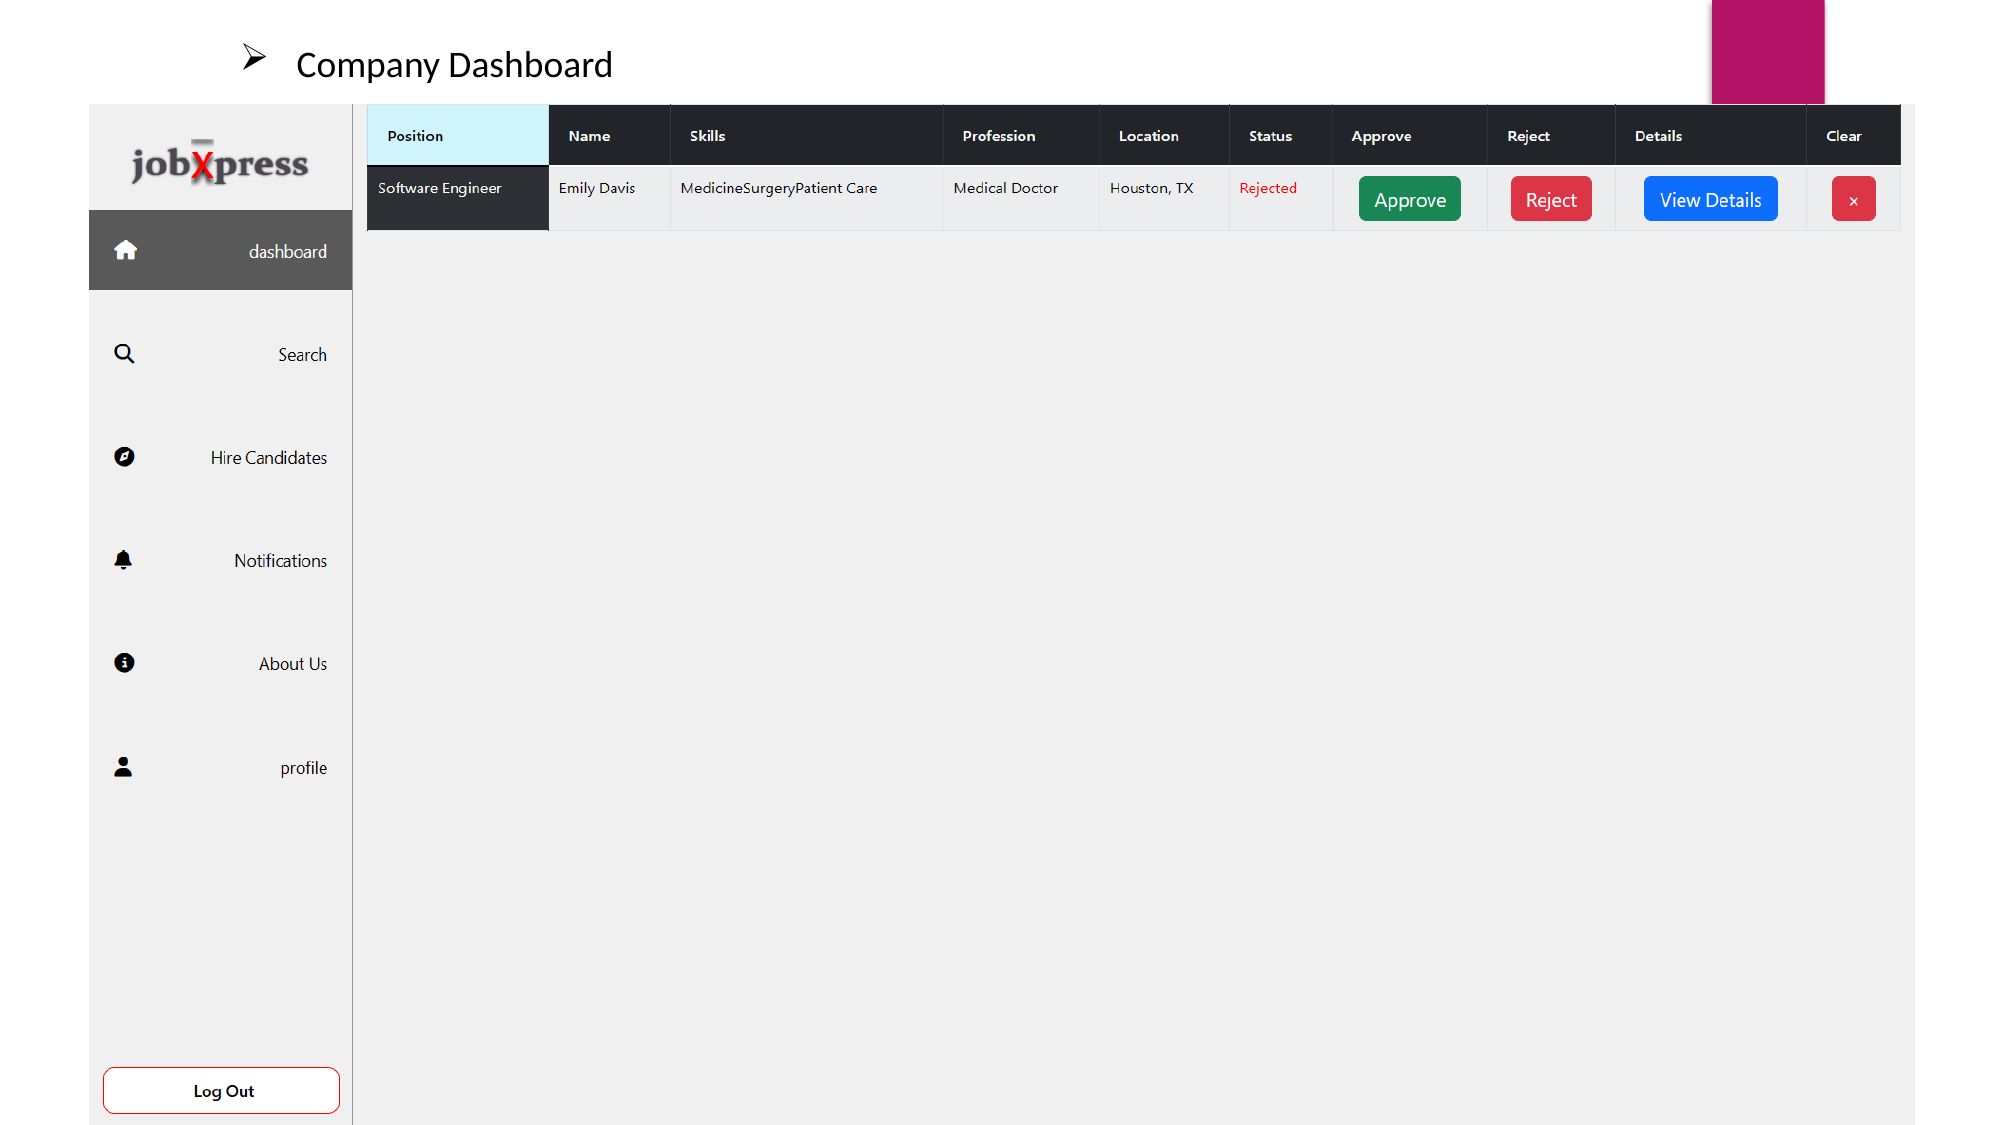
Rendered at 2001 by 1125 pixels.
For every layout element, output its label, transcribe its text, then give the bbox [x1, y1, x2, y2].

text_box Company Dashboard [225, 32, 1225, 92]
picture [89, 104, 1915, 1125]
